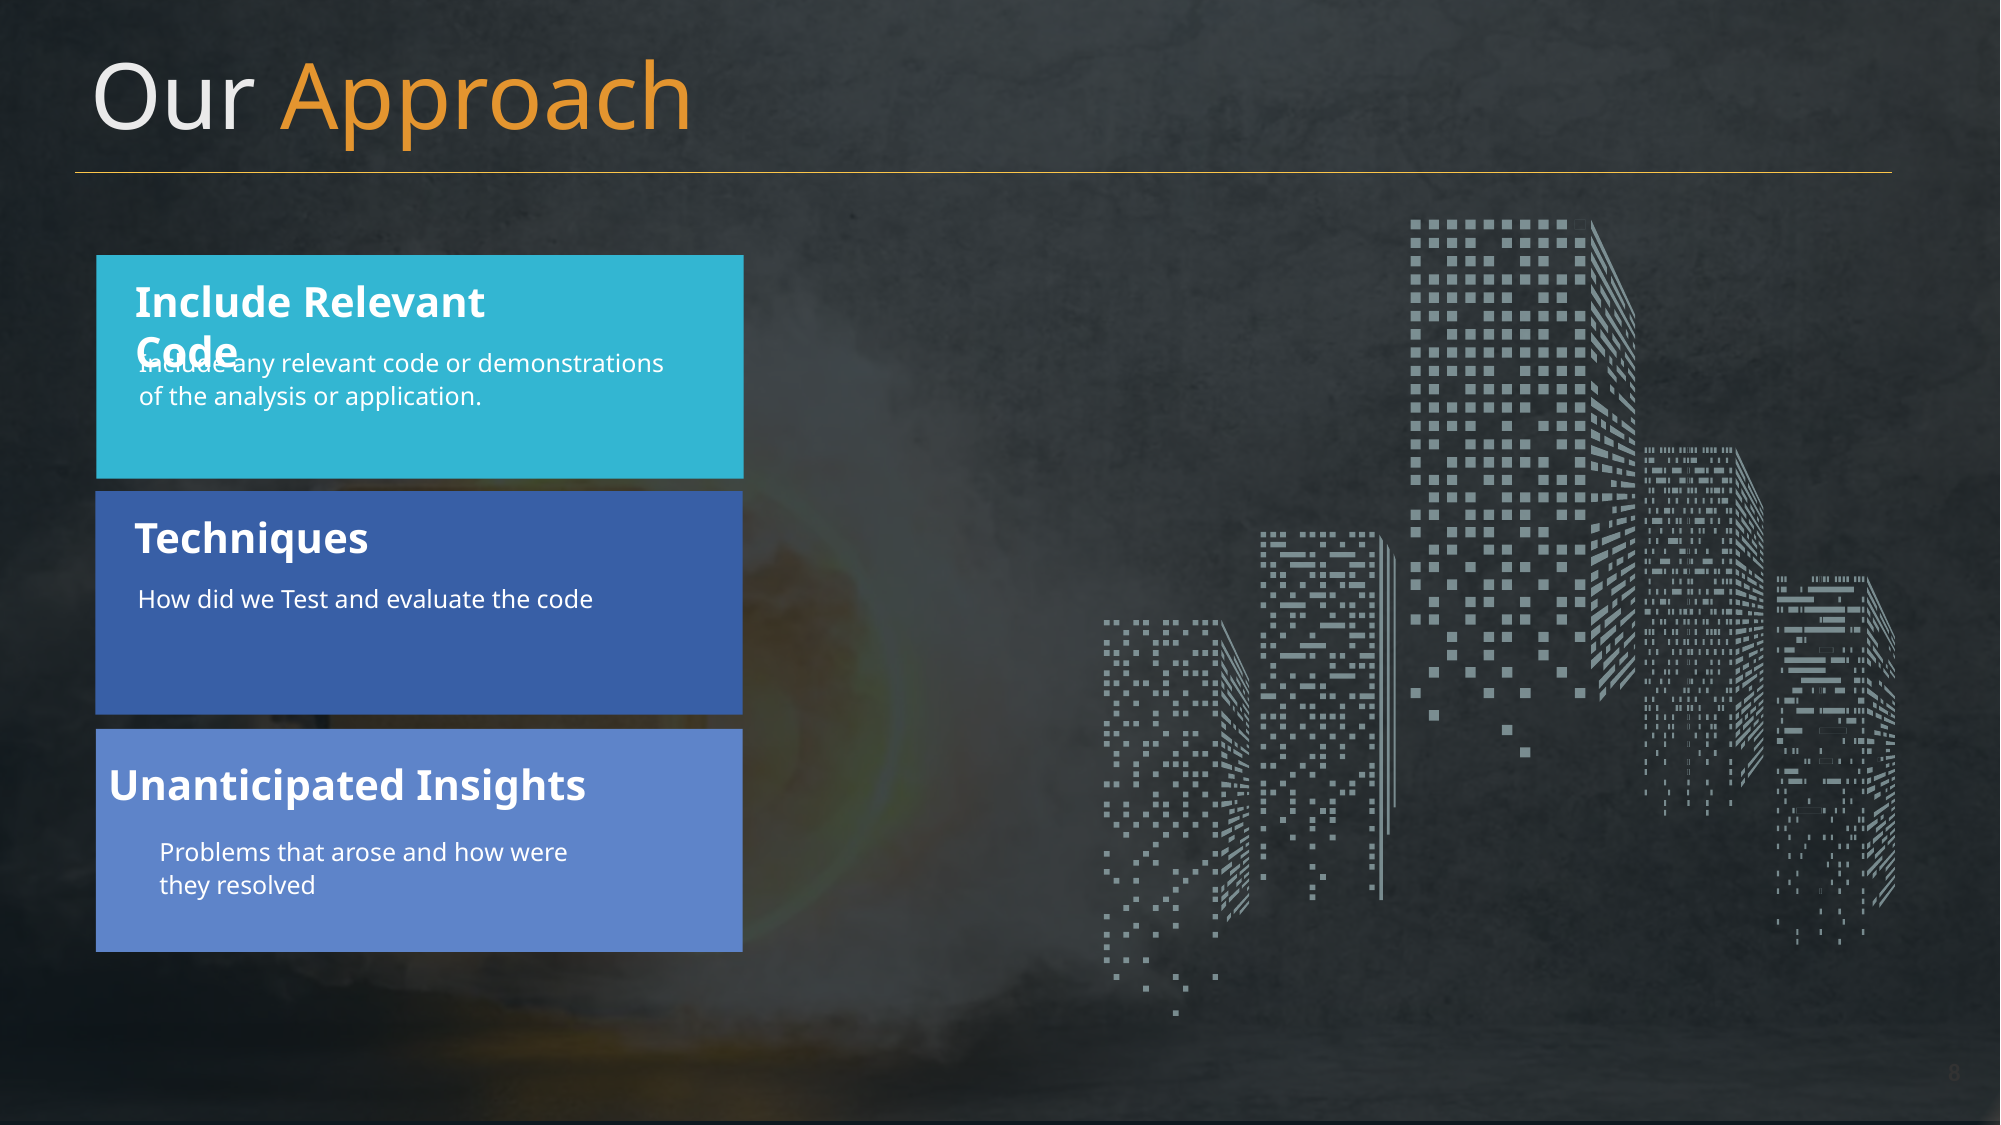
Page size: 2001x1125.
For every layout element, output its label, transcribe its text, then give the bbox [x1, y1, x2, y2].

text_box [1858, 816, 1865, 823]
text_box [1202, 811, 1209, 818]
text_box [1329, 592, 1336, 599]
text_box [1369, 798, 1375, 805]
text_box [1885, 755, 1895, 760]
text_box [1233, 748, 1243, 759]
text_box [1270, 762, 1277, 769]
text_box [1888, 813, 1895, 822]
text_box [1710, 629, 1721, 635]
text_box [1103, 801, 1110, 808]
text_box [1483, 292, 1495, 303]
text_box [1221, 731, 1232, 744]
text_box [1574, 544, 1586, 555]
text_box [1591, 348, 1597, 363]
text_box [1804, 626, 1845, 633]
text_box [1260, 798, 1267, 805]
text_box [1520, 274, 1531, 285]
text_box [1221, 800, 1232, 808]
text_box [1172, 886, 1179, 893]
text_box [1152, 791, 1159, 798]
text_box [1873, 772, 1886, 782]
text_box [1152, 741, 1159, 747]
text_box [1192, 670, 1199, 677]
text_box [1874, 791, 1881, 800]
text_box [1883, 659, 1895, 679]
text_box [1520, 688, 1531, 699]
text_box [1698, 477, 1709, 484]
text_box [1192, 869, 1199, 875]
text_box [1290, 693, 1296, 700]
text_box [1725, 528, 1733, 534]
text_box [1628, 367, 1636, 383]
text_box [1556, 439, 1567, 450]
text_box [1103, 620, 1110, 626]
text_box [1591, 581, 1603, 597]
text_box [1428, 237, 1439, 248]
text_box [1867, 677, 1872, 687]
text_box [1735, 609, 1743, 616]
text_box [1630, 392, 1636, 404]
text_box [1609, 355, 1613, 367]
text_box [1483, 688, 1495, 699]
text_box [1725, 507, 1733, 514]
text_box [1784, 727, 1803, 734]
text_box [1520, 747, 1531, 758]
text_box [1574, 439, 1586, 450]
text_box [1483, 347, 1495, 358]
text_box [1710, 447, 1717, 453]
text_box [1299, 683, 1316, 690]
text_box [1607, 365, 1617, 383]
text_box [1501, 420, 1512, 431]
text_box [1744, 690, 1755, 704]
text_box [1280, 552, 1306, 558]
text_box [1280, 683, 1286, 690]
text_box [1113, 731, 1120, 737]
text_box [1616, 493, 1628, 500]
text_box [1349, 663, 1356, 669]
text_box [1556, 384, 1567, 395]
text_box [1309, 771, 1316, 778]
text_box [1221, 781, 1232, 788]
text_box [1602, 493, 1613, 502]
text_box [1713, 588, 1725, 595]
text_box [1664, 507, 1671, 514]
text_box [1710, 608, 1717, 615]
text_box [1742, 600, 1749, 607]
text_box [1574, 596, 1586, 608]
text_box [1309, 864, 1316, 870]
text_box [1280, 723, 1286, 730]
text_box [1556, 509, 1567, 520]
text_box [1601, 531, 1621, 546]
text_box [1202, 630, 1209, 636]
text_box [1520, 457, 1531, 468]
text_box [1152, 931, 1159, 938]
text_box [1757, 684, 1764, 693]
text_box [1172, 1010, 1179, 1016]
text_box [1280, 743, 1286, 750]
text_box [1538, 237, 1549, 248]
text_box [1574, 474, 1586, 485]
text_box [1886, 702, 1895, 713]
text_box [1133, 922, 1139, 929]
text_box [1369, 622, 1375, 629]
text_box [1652, 467, 1663, 474]
text_box [1260, 723, 1267, 730]
text_box [1212, 700, 1218, 707]
text_box [1202, 771, 1209, 778]
text_box [1329, 713, 1336, 720]
text_box [1143, 680, 1149, 687]
text_box [1556, 402, 1567, 413]
text_box [1103, 957, 1110, 964]
text_box [1687, 678, 1694, 685]
text_box [1574, 256, 1586, 267]
text_box [1612, 541, 1626, 555]
text_box [1410, 527, 1421, 538]
text_box [1867, 708, 1873, 716]
text_box [1867, 576, 1895, 652]
text_box [1428, 492, 1439, 503]
text_box [1603, 647, 1620, 671]
text_box [1628, 459, 1636, 467]
text_box [1349, 789, 1356, 796]
text_box [1745, 669, 1752, 678]
text_box [1280, 703, 1286, 710]
text_box [1212, 931, 1218, 938]
text_box [1753, 626, 1764, 631]
text_box [1624, 351, 1636, 372]
text_box [1410, 439, 1421, 450]
text_box [1520, 384, 1531, 395]
text_box [1113, 710, 1120, 717]
text_box [1192, 781, 1199, 788]
text_box [1556, 596, 1567, 608]
text_box [1621, 585, 1636, 601]
text_box [1428, 614, 1439, 625]
text_box [1556, 544, 1567, 555]
text_box [1428, 402, 1439, 413]
text_box [1591, 604, 1609, 626]
text_box [1369, 884, 1375, 891]
text_box [1598, 663, 1616, 690]
text_box [1867, 785, 1876, 795]
text_box [1702, 558, 1713, 565]
text_box [1754, 573, 1764, 583]
text_box [1244, 871, 1250, 879]
text_box [1465, 562, 1476, 573]
text_box [1675, 517, 1682, 524]
text_box [1212, 821, 1218, 828]
text_box [1538, 649, 1549, 661]
text_box [1123, 721, 1130, 727]
text_box [1630, 416, 1636, 426]
text_box [1465, 509, 1476, 520]
text_box [1624, 526, 1636, 536]
text_box [1483, 274, 1495, 285]
text_box [1349, 622, 1356, 629]
text_box [1748, 594, 1757, 601]
text_box [1627, 549, 1636, 560]
text_box [1123, 832, 1130, 838]
text_box [1270, 643, 1277, 649]
text_box [1717, 705, 1725, 711]
text_box [1796, 636, 1803, 643]
text_box [1309, 673, 1316, 679]
text_box [1240, 783, 1250, 789]
text_box [1123, 690, 1130, 697]
text_box [1329, 612, 1336, 619]
text_box [1240, 834, 1250, 844]
text_box [1447, 237, 1458, 248]
text_box [1339, 703, 1346, 710]
text_box [1776, 606, 1784, 613]
text_box [1192, 650, 1199, 656]
text_box [1428, 384, 1439, 395]
text_box [1591, 461, 1598, 472]
text_box [1369, 843, 1375, 850]
text_box [1447, 420, 1458, 431]
text_box [1428, 274, 1439, 285]
text_box [1885, 791, 1895, 801]
text_box [1299, 703, 1306, 710]
text_box [1679, 548, 1686, 554]
text_box [1309, 592, 1326, 599]
text_box [1379, 534, 1383, 901]
text_box [1879, 883, 1895, 908]
text_box [1741, 777, 1745, 788]
text_box [1858, 738, 1865, 744]
text_box [1483, 219, 1495, 230]
text_box [1501, 614, 1512, 625]
text_box [1270, 713, 1277, 720]
text_box [1410, 365, 1421, 376]
text_box [1501, 274, 1512, 285]
text_box [1538, 579, 1549, 590]
text_box [1428, 365, 1439, 376]
text_box [1309, 713, 1316, 720]
text_box [1428, 292, 1439, 303]
text_box [1163, 761, 1169, 768]
text_box [1574, 492, 1586, 503]
text_box [1683, 608, 1694, 615]
text_box Our Approach [75, 30, 1892, 156]
text_box [1465, 402, 1476, 413]
text_box [1270, 612, 1277, 619]
text_box [1290, 562, 1316, 568]
text_box [1538, 219, 1549, 230]
text_box [1410, 474, 1421, 485]
text_box How did we Test and evaluate the code [123, 573, 702, 621]
text_box [1784, 768, 1799, 774]
text_box [1212, 801, 1218, 808]
text_box [1591, 412, 1597, 425]
text_box [1447, 527, 1458, 538]
text_box [1113, 751, 1120, 757]
text_box [1237, 806, 1244, 813]
text_box [1369, 602, 1375, 609]
text_box [1792, 687, 1803, 694]
text_box [1465, 292, 1476, 303]
text_box [1881, 834, 1888, 845]
text_box [1748, 649, 1758, 658]
text_box [1183, 710, 1189, 717]
text_box [1221, 861, 1232, 875]
text_box [1538, 329, 1549, 340]
text_box [1260, 643, 1267, 649]
text_box [1483, 649, 1495, 661]
text_box [1621, 420, 1636, 436]
text_box [1630, 596, 1636, 606]
text_box [1369, 632, 1375, 639]
text_box [1229, 808, 1235, 815]
text_box [1612, 506, 1617, 514]
text_box [1520, 492, 1531, 503]
text_box [1202, 670, 1209, 677]
text_box [1819, 687, 1826, 694]
text_box [1329, 798, 1336, 805]
text_box [1644, 608, 1651, 615]
text_box [1735, 701, 1742, 712]
text_box [1123, 957, 1130, 964]
text_box [1152, 721, 1159, 727]
text_box [1172, 922, 1179, 929]
text_box [1290, 789, 1296, 796]
text_box [1329, 817, 1336, 823]
text_box [1410, 347, 1421, 358]
text_box [1538, 256, 1549, 267]
text_box [1501, 667, 1513, 678]
text_box [1359, 723, 1366, 730]
text_box [1618, 392, 1636, 415]
text_box [1123, 905, 1130, 911]
text_box [1237, 791, 1245, 796]
text_box [1152, 660, 1159, 666]
text_box [1202, 680, 1209, 687]
text_box [1465, 457, 1476, 468]
text_box [1872, 830, 1883, 845]
text_box [1359, 592, 1366, 599]
text_box [1888, 768, 1895, 775]
text_box [1163, 680, 1169, 687]
text_box [1152, 841, 1159, 848]
text_box [1103, 731, 1110, 737]
text_box [1329, 693, 1336, 700]
text_box [1465, 329, 1476, 340]
text_box [1103, 640, 1110, 646]
text_box [1874, 730, 1881, 736]
text_box [1329, 780, 1336, 787]
text_box [1501, 384, 1512, 395]
text_box [1260, 789, 1267, 796]
text_box [1369, 683, 1375, 690]
text_box [1123, 660, 1130, 666]
text_box [1183, 690, 1189, 697]
text_box [1212, 680, 1218, 687]
text_box [1717, 497, 1729, 504]
text_box [1290, 834, 1296, 841]
text_box [1628, 436, 1636, 446]
text_box [1410, 310, 1421, 322]
text_box [1591, 332, 1606, 358]
text_box [1183, 877, 1189, 884]
text_box [1501, 474, 1512, 485]
text_box [1735, 712, 1754, 739]
text_box [1270, 592, 1277, 599]
text_box [1465, 492, 1476, 503]
text_box [1742, 619, 1749, 625]
text_box [1290, 622, 1296, 629]
text_box [1103, 650, 1110, 656]
text_box [1309, 703, 1316, 710]
text_box [95, 728, 743, 952]
text_box [1202, 751, 1209, 757]
text_box [1574, 631, 1586, 642]
text_box [1672, 568, 1679, 575]
text_box [1447, 274, 1458, 285]
text_box [1299, 643, 1326, 649]
text_box [1234, 766, 1243, 773]
text_box [1754, 611, 1764, 616]
text_box [1309, 733, 1316, 740]
text_box [1428, 310, 1439, 322]
text_box [1280, 582, 1286, 589]
text_box [1241, 878, 1250, 889]
text_box [1260, 683, 1267, 690]
text_box [1447, 365, 1458, 376]
text_box [1280, 653, 1306, 659]
text_box [1447, 457, 1458, 468]
text_box [1465, 237, 1476, 248]
text_box [1556, 219, 1567, 230]
text_box [1687, 578, 1694, 585]
text_box [1652, 517, 1663, 524]
text_box [1631, 620, 1636, 630]
text_box [1591, 650, 1602, 670]
text_box [1501, 310, 1512, 322]
text_box [1626, 470, 1636, 477]
text_box [1591, 641, 1597, 655]
text_box [1410, 256, 1421, 267]
text_box [1290, 612, 1296, 619]
text_box [1796, 707, 1814, 714]
text_box [1591, 569, 1599, 583]
text_box [1410, 292, 1421, 303]
text_box [1163, 811, 1169, 818]
text_box [1875, 712, 1882, 720]
text_box [1501, 237, 1512, 248]
text_box [1280, 632, 1286, 639]
text_box [1483, 402, 1495, 413]
text_box [1359, 771, 1366, 778]
text_box [1602, 463, 1613, 474]
text_box [1320, 531, 1326, 538]
text_box [1877, 756, 1884, 762]
text_box [1520, 310, 1531, 322]
text_box [1612, 598, 1618, 609]
text_box [1339, 713, 1346, 720]
text_box [1260, 632, 1267, 639]
text_box [1192, 731, 1199, 737]
text_box [1359, 541, 1366, 548]
text_box [1228, 773, 1235, 779]
text_box [1483, 509, 1495, 520]
text_box [1520, 509, 1531, 520]
text_box [1574, 347, 1586, 358]
text_box [1784, 657, 1826, 663]
text_box [1660, 558, 1671, 565]
text_box [1270, 541, 1286, 548]
text_box [1221, 827, 1232, 838]
text_box [1152, 801, 1159, 808]
text_box [1260, 713, 1267, 720]
text_box [1260, 541, 1267, 548]
text_box [1143, 957, 1149, 964]
text_box [1721, 578, 1733, 585]
text_box [1672, 467, 1682, 474]
text_box [1260, 843, 1267, 850]
text_box [1290, 798, 1296, 805]
text_box [1212, 886, 1218, 893]
text_box [1152, 821, 1159, 828]
text_box [1556, 347, 1567, 358]
text_box [1858, 576, 1865, 583]
text_box [1172, 761, 1179, 768]
text_box [1299, 723, 1306, 730]
text_box [1369, 612, 1375, 619]
text_box [1694, 568, 1705, 575]
text_box [1428, 439, 1439, 450]
text_box [1735, 447, 1764, 557]
text_box [1260, 874, 1267, 880]
text_box [1605, 307, 1636, 362]
text_box [1796, 807, 1826, 814]
text_box [1410, 402, 1421, 413]
text_box [1687, 588, 1694, 595]
text_box [1465, 420, 1476, 431]
text_box [1428, 474, 1439, 485]
text_box [1103, 944, 1110, 951]
text_box [1133, 771, 1139, 778]
text_box [1233, 892, 1250, 915]
text_box [1599, 686, 1607, 702]
text_box [1270, 531, 1277, 538]
text_box [1687, 487, 1697, 494]
text_box [1574, 457, 1586, 468]
text_box [1348, 582, 1366, 589]
text_box [1428, 420, 1439, 431]
text_box [1776, 738, 1784, 744]
text_box [1221, 620, 1250, 736]
text_box [1320, 753, 1326, 760]
text_box [1747, 745, 1764, 769]
text_box [95, 491, 743, 715]
text_box [1741, 701, 1752, 715]
text_box [1465, 596, 1476, 608]
text_box [1309, 798, 1316, 805]
text_box [1858, 697, 1865, 704]
text_box [1280, 602, 1306, 609]
text_box [1610, 654, 1636, 689]
text_box [1309, 572, 1316, 578]
text_box [1309, 826, 1316, 832]
text_box [1574, 329, 1586, 340]
text_box [1520, 256, 1531, 267]
text_box [1113, 620, 1120, 626]
text_box [1172, 640, 1179, 646]
text_box [1660, 598, 1667, 605]
text_box [1133, 700, 1139, 707]
text_box [1591, 493, 1598, 503]
text_box [1556, 562, 1567, 573]
text_box [1672, 487, 1682, 494]
text_box [1212, 761, 1218, 768]
text_box [1123, 801, 1130, 808]
text_box [1103, 721, 1110, 727]
text_box [1172, 974, 1179, 980]
text_box [1260, 762, 1267, 769]
text_box [1501, 724, 1513, 736]
text_box [1260, 582, 1267, 589]
text_box [1465, 365, 1476, 376]
text_box [1606, 643, 1611, 655]
text_box [1309, 843, 1316, 850]
text_box [1359, 693, 1375, 700]
text_box [1260, 602, 1267, 609]
text_box [1447, 310, 1458, 322]
text_box [1113, 680, 1120, 687]
text_box [1612, 453, 1625, 464]
text_box [1270, 572, 1277, 578]
text_box [1822, 778, 1841, 784]
text_box [1735, 667, 1740, 676]
text_box [1483, 310, 1495, 322]
text_box [1221, 846, 1229, 857]
text_box [1754, 662, 1764, 672]
text_box [1483, 457, 1495, 468]
text_box [1152, 860, 1159, 866]
text_box [1604, 435, 1614, 448]
text_box [1172, 620, 1179, 626]
text_box [1242, 812, 1250, 819]
text_box [1243, 856, 1250, 865]
text_box [1830, 657, 1845, 663]
text_box [1538, 310, 1549, 322]
text_box [1556, 274, 1567, 285]
text_box [1329, 552, 1356, 558]
text_box [1172, 905, 1179, 911]
text_box [1260, 826, 1267, 832]
text_box [1369, 853, 1375, 860]
text_box [1236, 878, 1242, 888]
text_box [1890, 828, 1895, 836]
text_box [1620, 504, 1636, 512]
text_box [1227, 873, 1237, 888]
text_box [1103, 914, 1110, 920]
text_box [1270, 789, 1277, 796]
text_box [1172, 869, 1179, 875]
text_box [1538, 474, 1549, 485]
text_box [1611, 479, 1617, 487]
text_box [1359, 612, 1366, 619]
text_box [1574, 688, 1586, 699]
text_box [1123, 811, 1130, 818]
text_box [1320, 762, 1326, 769]
text_box [1804, 606, 1845, 613]
text_box [1735, 637, 1742, 645]
text_box [1556, 420, 1567, 431]
text_box [1103, 781, 1110, 788]
text_box [1804, 758, 1811, 764]
text_box [1447, 219, 1458, 230]
text_box [1630, 381, 1636, 393]
text_box [1501, 492, 1512, 503]
text_box [1183, 761, 1189, 768]
text_box [1309, 632, 1316, 639]
text_box [1648, 457, 1655, 463]
text_box [1410, 237, 1421, 248]
text_box [1309, 884, 1316, 891]
text_box [1619, 651, 1628, 666]
text_box [1879, 874, 1895, 898]
text_box [1221, 741, 1226, 749]
text_box [1359, 663, 1366, 669]
text_box [1850, 626, 1861, 633]
text_box [1618, 442, 1636, 457]
text_box [1465, 667, 1476, 678]
text_box [1309, 531, 1316, 538]
text_box [1591, 598, 1598, 612]
text_box [1600, 624, 1617, 646]
text_box [1880, 778, 1890, 787]
text_box [1880, 723, 1888, 730]
text_box [1113, 781, 1120, 788]
text_box [1501, 439, 1512, 450]
text_box [1847, 606, 1865, 613]
text_box [1329, 673, 1356, 679]
text_box [1867, 627, 1883, 669]
text_box [1172, 710, 1179, 717]
text_box [1123, 931, 1130, 938]
text_box [1320, 622, 1346, 629]
text_box [1465, 614, 1476, 625]
text_box [1133, 821, 1139, 828]
text_box [1879, 705, 1895, 719]
text_box [1349, 643, 1356, 649]
text_box [1172, 751, 1179, 757]
text_box [1538, 544, 1549, 555]
text_box [1788, 667, 1826, 673]
text_box [1629, 573, 1636, 583]
text_box [1280, 531, 1286, 538]
text_box [1349, 733, 1356, 740]
text_box [1652, 568, 1663, 575]
text_box [1339, 743, 1346, 750]
text_box [1616, 556, 1624, 567]
text_box [1683, 568, 1690, 575]
text_box [1520, 562, 1531, 573]
text_box [1538, 347, 1549, 358]
text_box [1329, 663, 1336, 669]
text_box [1687, 649, 1694, 655]
text_box [1202, 620, 1209, 626]
text_box [1113, 821, 1120, 828]
text_box [1776, 576, 1787, 583]
text_box [1752, 556, 1764, 570]
text_box [1410, 219, 1421, 230]
text_box [1858, 707, 1865, 714]
text_box [1721, 447, 1733, 453]
text_box [1819, 616, 1845, 623]
text_box [1309, 753, 1316, 760]
text_box [1183, 811, 1189, 818]
text_box [1349, 780, 1356, 787]
text_box [1320, 723, 1326, 730]
text_box [1747, 754, 1764, 779]
text_box [1725, 619, 1733, 625]
text_box [1735, 568, 1740, 577]
text_box [1428, 562, 1439, 573]
text_box [1369, 733, 1375, 740]
text_box [1807, 586, 1854, 593]
text_box [1611, 579, 1626, 596]
text_box [1428, 710, 1439, 721]
text_box [1163, 670, 1169, 677]
text_box [1867, 844, 1895, 879]
text_box [1591, 445, 1609, 459]
text_box [1163, 690, 1169, 697]
text_box [1614, 631, 1624, 646]
text_box [1428, 667, 1439, 678]
text_box [1483, 544, 1495, 555]
text_box [1574, 384, 1586, 395]
text_box [1520, 439, 1531, 450]
text_box [1152, 905, 1159, 911]
text_box [1574, 420, 1586, 431]
text_box [1192, 821, 1199, 828]
text_box [1735, 588, 1747, 598]
text_box [1591, 380, 1598, 396]
text_box [1538, 292, 1549, 303]
text_box [1103, 670, 1110, 677]
text_box [1152, 690, 1159, 697]
text_box [1538, 631, 1549, 642]
text_box [1758, 654, 1764, 661]
text_box [1309, 653, 1316, 659]
text_box [1465, 347, 1476, 358]
text_box [1854, 677, 1865, 684]
text_box [1735, 648, 1740, 656]
text_box [1123, 670, 1130, 677]
text_box [1591, 624, 1601, 641]
text_box [1183, 985, 1189, 992]
text_box [1465, 256, 1476, 267]
text_box Techniques [119, 504, 583, 569]
text_box [1735, 627, 1747, 635]
text_box [1349, 612, 1356, 619]
text_box [1465, 274, 1476, 285]
text_box [1538, 492, 1549, 503]
text_box [1620, 562, 1636, 577]
text_box [1349, 531, 1356, 538]
text_box [1620, 667, 1636, 690]
text_box [1329, 808, 1336, 814]
text_box [1270, 733, 1277, 740]
text_box [1183, 771, 1189, 778]
text_box [1758, 699, 1764, 707]
text_box [1620, 481, 1636, 488]
text_box [1687, 457, 1697, 463]
text_box [1410, 614, 1421, 625]
text_box [1610, 384, 1615, 396]
text_box [1123, 741, 1130, 747]
text_box [1133, 761, 1139, 768]
text_box [1113, 660, 1120, 666]
text_box [1501, 579, 1512, 590]
text_box [1447, 292, 1458, 303]
text_box [1410, 579, 1421, 590]
text_box [1349, 693, 1356, 700]
text_box [1465, 527, 1476, 538]
text_box [1172, 821, 1179, 828]
text_box [1270, 673, 1277, 679]
text_box [1329, 531, 1336, 538]
text_box [1710, 487, 1725, 494]
text_box [1359, 653, 1375, 659]
text_box [1710, 723, 1717, 730]
text_box [1133, 781, 1139, 788]
text_box [1143, 985, 1149, 992]
text_box [1410, 384, 1421, 395]
text_box [1172, 781, 1179, 788]
text_box [1483, 384, 1495, 395]
text_box [1616, 364, 1626, 382]
text_box [1260, 808, 1267, 814]
text_box [1228, 845, 1244, 861]
text_box [1428, 347, 1439, 358]
text_box [1103, 931, 1110, 938]
text_box [1113, 650, 1120, 656]
text_box [1713, 467, 1725, 474]
text_box [1299, 582, 1306, 589]
text_box [1483, 329, 1495, 340]
text_box [1447, 649, 1458, 661]
text_box [1616, 517, 1627, 526]
text_box [1103, 690, 1110, 697]
text_box [1702, 598, 1709, 605]
text_box [1133, 680, 1139, 687]
text_box [1501, 457, 1512, 468]
text_box [1788, 606, 1799, 613]
text_box [1742, 662, 1749, 671]
text_box [1591, 539, 1598, 551]
text_box [1428, 596, 1439, 608]
text_box [1410, 420, 1421, 431]
text_box [1867, 687, 1878, 701]
text_box [1687, 558, 1694, 565]
text_box [1329, 572, 1346, 578]
text_box [1623, 631, 1636, 649]
text_box [1776, 586, 1787, 593]
text_box [1776, 596, 1814, 603]
text_box [1501, 562, 1512, 573]
text_box [1574, 365, 1586, 376]
text_box [1743, 582, 1750, 591]
text_box [1221, 751, 1228, 760]
text_box [1591, 428, 1601, 442]
text_box [1574, 310, 1586, 322]
text_box [1183, 801, 1189, 808]
text_box [1192, 771, 1199, 778]
text_box [1520, 527, 1531, 538]
text_box [1867, 738, 1875, 745]
text_box [1721, 608, 1733, 615]
text_box [1447, 347, 1458, 358]
text_box [1172, 700, 1179, 707]
text_box [1202, 791, 1209, 798]
text_box [1819, 576, 1829, 583]
text_box [1867, 777, 1872, 785]
text_box [1123, 630, 1130, 636]
text_box [1574, 274, 1586, 285]
text_box [1212, 710, 1218, 717]
text_box [1520, 402, 1531, 413]
text_box [1369, 762, 1375, 769]
text_box [1410, 274, 1421, 285]
text_box [1410, 562, 1421, 573]
text_box Unanticipated Insights [93, 751, 602, 817]
text_box [1687, 447, 1697, 453]
text_box [1113, 974, 1120, 980]
text_box [1369, 780, 1375, 787]
text_box [1520, 329, 1531, 340]
text_box [1873, 802, 1889, 818]
text_box [1163, 801, 1169, 808]
text_box [1260, 531, 1267, 538]
text_box [1240, 745, 1250, 756]
text_box [1616, 467, 1623, 475]
text_box [1309, 552, 1316, 558]
text_box [1784, 697, 1795, 704]
text_box [1113, 761, 1120, 768]
text_box [1309, 817, 1316, 823]
text_box [1280, 753, 1286, 760]
text_box [1556, 365, 1567, 376]
text_box [1679, 477, 1686, 484]
text_box [1735, 720, 1764, 750]
text_box [1735, 655, 1744, 665]
text_box [1290, 771, 1296, 778]
text_box [1320, 602, 1326, 609]
text_box [1290, 592, 1296, 599]
text_box [1721, 477, 1733, 484]
text_box [1329, 733, 1336, 740]
text_box [1752, 587, 1764, 596]
text_box [1834, 687, 1845, 694]
text_box [1735, 685, 1740, 694]
text_box [1601, 418, 1606, 430]
text_box [1556, 614, 1567, 625]
text_box [1501, 509, 1512, 520]
text_box [1735, 548, 1740, 558]
text_box [1591, 522, 1600, 534]
text_box [1600, 328, 1617, 358]
text_box [1447, 631, 1458, 642]
text_box [1858, 657, 1865, 663]
text_box Problems that arose and how were they resolved [144, 826, 625, 907]
text_box [1672, 588, 1682, 595]
text_box [1608, 562, 1613, 572]
text_box [1212, 690, 1218, 697]
text_box [1369, 713, 1375, 720]
text_box [1447, 474, 1458, 485]
text_box [1465, 439, 1476, 450]
text_box [1359, 531, 1366, 538]
text_box [1574, 509, 1586, 520]
text_box [1735, 558, 1747, 572]
text_box [1428, 544, 1439, 555]
text_box [1753, 737, 1764, 752]
text_box [1501, 219, 1512, 230]
text_box [1123, 640, 1130, 646]
text_box [1299, 531, 1306, 538]
text_box [1239, 863, 1250, 876]
text_box [1538, 457, 1549, 468]
text_box [1152, 640, 1159, 646]
text_box [1501, 402, 1512, 413]
text_box [1234, 822, 1244, 831]
text_box [1260, 780, 1267, 787]
text_box [1103, 851, 1110, 857]
text_box [1520, 347, 1531, 358]
text_box [1260, 853, 1267, 860]
text_box [1349, 602, 1356, 609]
text_box [1202, 650, 1209, 656]
text_box [1538, 274, 1549, 285]
text_box [1801, 677, 1841, 684]
text_box [1339, 753, 1346, 760]
text_box [1867, 767, 1873, 774]
text_box [1260, 693, 1277, 700]
text_box [1299, 612, 1306, 619]
text_box [1483, 439, 1495, 450]
text_box [1885, 820, 1895, 833]
text_box [1538, 527, 1549, 538]
text_box [1483, 631, 1495, 642]
text_box [1713, 568, 1721, 575]
text_box [1270, 562, 1277, 568]
text_box [1675, 705, 1682, 711]
text_box [1885, 866, 1895, 882]
text_box [1238, 728, 1250, 743]
text_box [1867, 818, 1878, 832]
text_box [1694, 467, 1705, 474]
text_box [1887, 834, 1895, 846]
text_box [1339, 541, 1346, 548]
text_box [1520, 365, 1531, 376]
text_box [1784, 647, 1795, 653]
text_box [1483, 579, 1495, 590]
text_box [1172, 660, 1179, 666]
text_box [1556, 474, 1567, 485]
text_box [1260, 743, 1267, 750]
text_box [1320, 683, 1326, 690]
text_box [1574, 579, 1586, 590]
text_box [1465, 384, 1476, 395]
text_box [1299, 762, 1306, 769]
text_box [1606, 572, 1617, 587]
text_box [1349, 572, 1356, 578]
text_box [1875, 820, 1886, 833]
text_box [1260, 552, 1267, 558]
text_box [1270, 663, 1277, 669]
text_box [1620, 357, 1624, 368]
text_box [1240, 849, 1250, 860]
text_box [1465, 219, 1476, 230]
text_box [1369, 703, 1375, 710]
text_box [1501, 292, 1512, 303]
text_box [1103, 869, 1110, 875]
text_box [1604, 607, 1621, 629]
text_box [1538, 365, 1549, 376]
text_box [1369, 771, 1375, 778]
text_box [1501, 631, 1512, 642]
text_box [1410, 509, 1421, 520]
text_box [1228, 815, 1240, 825]
text_box [1538, 420, 1549, 431]
text_box [1320, 713, 1326, 720]
text_box [1620, 608, 1636, 627]
text_box [96, 255, 744, 479]
text_box [1520, 596, 1531, 608]
text_box [1428, 509, 1439, 520]
text_box [1687, 705, 1694, 711]
text_box [1687, 477, 1694, 484]
text_box [1706, 507, 1717, 514]
text_box [1501, 329, 1512, 340]
text_box [1320, 743, 1326, 750]
text_box [1885, 740, 1895, 745]
text_box [1630, 515, 1636, 522]
text_box [1483, 474, 1495, 485]
text_box [1113, 877, 1120, 884]
text_box [1202, 860, 1209, 866]
text_box Include any relevant code or demonstrations of the analysis or application. [124, 337, 703, 418]
text_box [1238, 759, 1250, 769]
text_box [1747, 576, 1757, 586]
text_box [1753, 691, 1764, 704]
text_box [1538, 384, 1549, 395]
text_box [1756, 639, 1764, 646]
text_box [1447, 544, 1458, 555]
text_box [1753, 718, 1759, 728]
text_box [1280, 713, 1286, 720]
text_box [1612, 412, 1618, 424]
text_box [1819, 707, 1845, 714]
text_box [1320, 582, 1326, 589]
text_box [1750, 705, 1764, 717]
text_box [1183, 791, 1189, 798]
text_box [1742, 643, 1754, 653]
text_box [1520, 219, 1531, 230]
text_box [1410, 457, 1421, 468]
text_box [1483, 256, 1495, 267]
text_box [1260, 653, 1267, 659]
text_box [1183, 670, 1189, 677]
text_box [1447, 492, 1458, 503]
text_box [1656, 477, 1667, 484]
text_box [1735, 578, 1742, 587]
text_box [1520, 614, 1531, 625]
text_box [1339, 653, 1346, 659]
text_box [1228, 834, 1235, 843]
text_box [1113, 700, 1120, 707]
text_box [1447, 579, 1458, 590]
text_box [1339, 582, 1346, 589]
text_box [1725, 568, 1733, 575]
text_box [1339, 723, 1346, 730]
text_box [1428, 219, 1439, 230]
text_box [1846, 717, 1857, 724]
text_box [1884, 685, 1895, 706]
text_box [1483, 527, 1495, 538]
text_box [1556, 237, 1567, 248]
text_box [1501, 347, 1512, 358]
text_box [1735, 674, 1743, 685]
text_box Include Relevant Code [120, 267, 584, 383]
text_box [1290, 733, 1296, 740]
text_box [1349, 632, 1366, 639]
text_box [1784, 626, 1803, 633]
text_box [1320, 693, 1326, 700]
text_box [1152, 771, 1159, 778]
text_box [1872, 896, 1877, 907]
text_box [1192, 751, 1199, 757]
text_box [1591, 396, 1609, 417]
text_box [1329, 653, 1336, 659]
text_box [1103, 741, 1110, 747]
text_box [1410, 329, 1421, 340]
text_box [1447, 256, 1458, 267]
text_box [1610, 425, 1625, 440]
text_box [1788, 778, 1803, 784]
text_box [1742, 673, 1758, 689]
text_box [1339, 602, 1346, 609]
text_box [1270, 622, 1277, 629]
text_box [1574, 237, 1586, 248]
text_box [1103, 680, 1110, 687]
text_box [1369, 531, 1375, 538]
text_box [1221, 761, 1232, 770]
text_box [1260, 562, 1267, 568]
text_box [1230, 863, 1241, 877]
text_box [1359, 703, 1366, 710]
text_box [1483, 365, 1495, 376]
text_box [1143, 811, 1149, 818]
text_box [1556, 492, 1567, 503]
text_box [1410, 688, 1421, 699]
text_box [1721, 548, 1733, 554]
text_box [1672, 629, 1679, 635]
text_box [1630, 538, 1636, 546]
text_box [1556, 292, 1567, 303]
text_box [1309, 894, 1316, 901]
text_box [1556, 667, 1567, 678]
text_box [1280, 780, 1286, 787]
text_box [1591, 549, 1609, 567]
text_box [1386, 543, 1390, 835]
text_box [1725, 687, 1733, 694]
text_box [1447, 402, 1458, 413]
text_box [1221, 887, 1240, 911]
text_box [1668, 538, 1682, 544]
text_box [1133, 877, 1139, 884]
text_box [1884, 716, 1895, 725]
text_box [1694, 517, 1705, 524]
text_box [1192, 620, 1199, 626]
text_box [1741, 767, 1745, 778]
text_box [1320, 541, 1326, 548]
text_box [1369, 592, 1375, 599]
text_box [1447, 329, 1458, 340]
text_box [1152, 650, 1159, 656]
text_box [1329, 834, 1336, 841]
text_box [1192, 700, 1199, 707]
text_box [1103, 811, 1110, 818]
text_box [1349, 562, 1366, 568]
text_box [1226, 912, 1231, 923]
text_box [1574, 402, 1586, 413]
text_box [1591, 219, 1636, 340]
text_box [1556, 310, 1567, 322]
text_box [1369, 743, 1375, 750]
text_box [1501, 544, 1512, 555]
text_box [1202, 700, 1209, 707]
text_box [1152, 710, 1159, 717]
text_box [1483, 596, 1495, 608]
text_box [1520, 237, 1531, 248]
text_box [1339, 789, 1346, 796]
